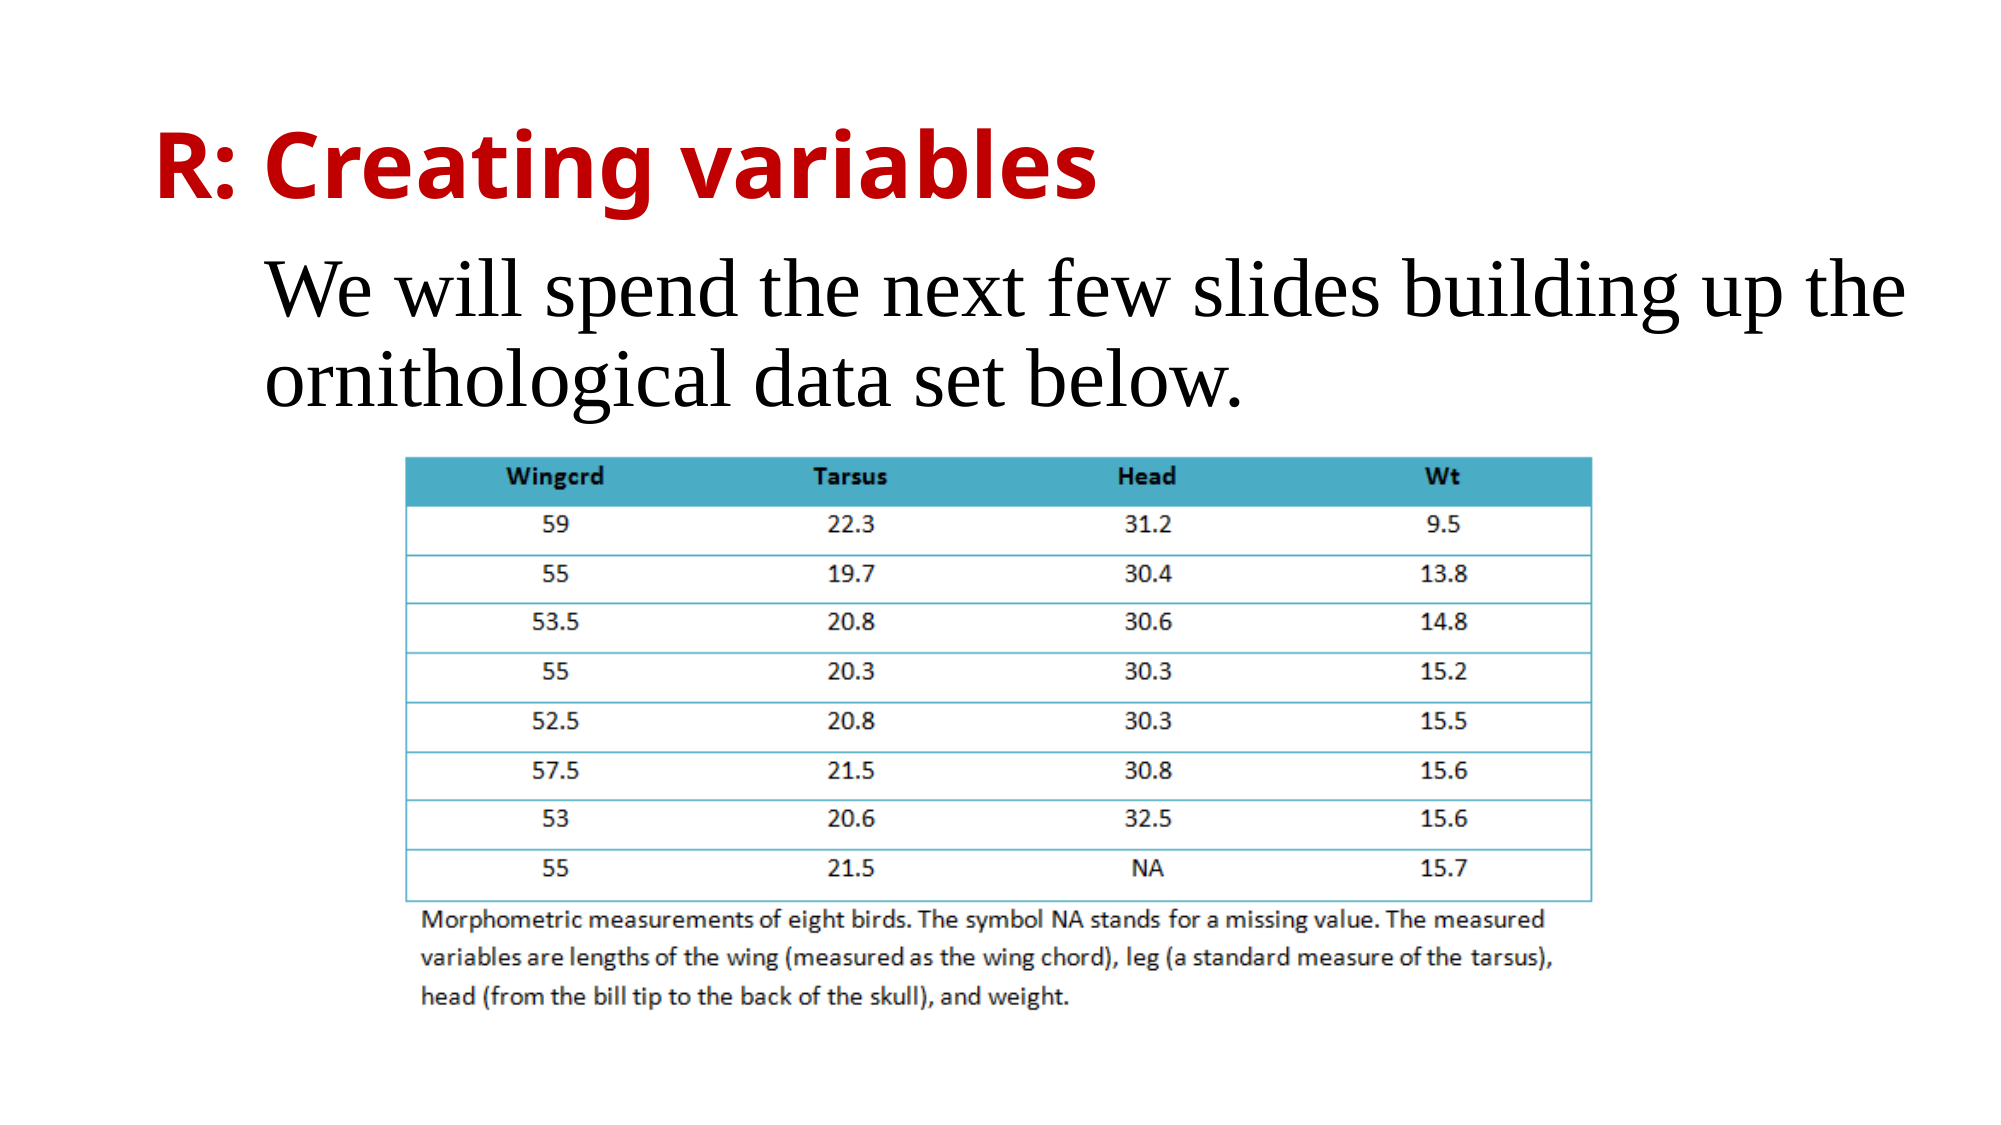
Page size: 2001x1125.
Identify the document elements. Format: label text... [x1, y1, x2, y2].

list We will spend the next few slides building up the ornithological data set below. [249, 237, 1938, 980]
title R: Creating variables [137, 59, 1863, 278]
picture [403, 453, 1597, 1029]
